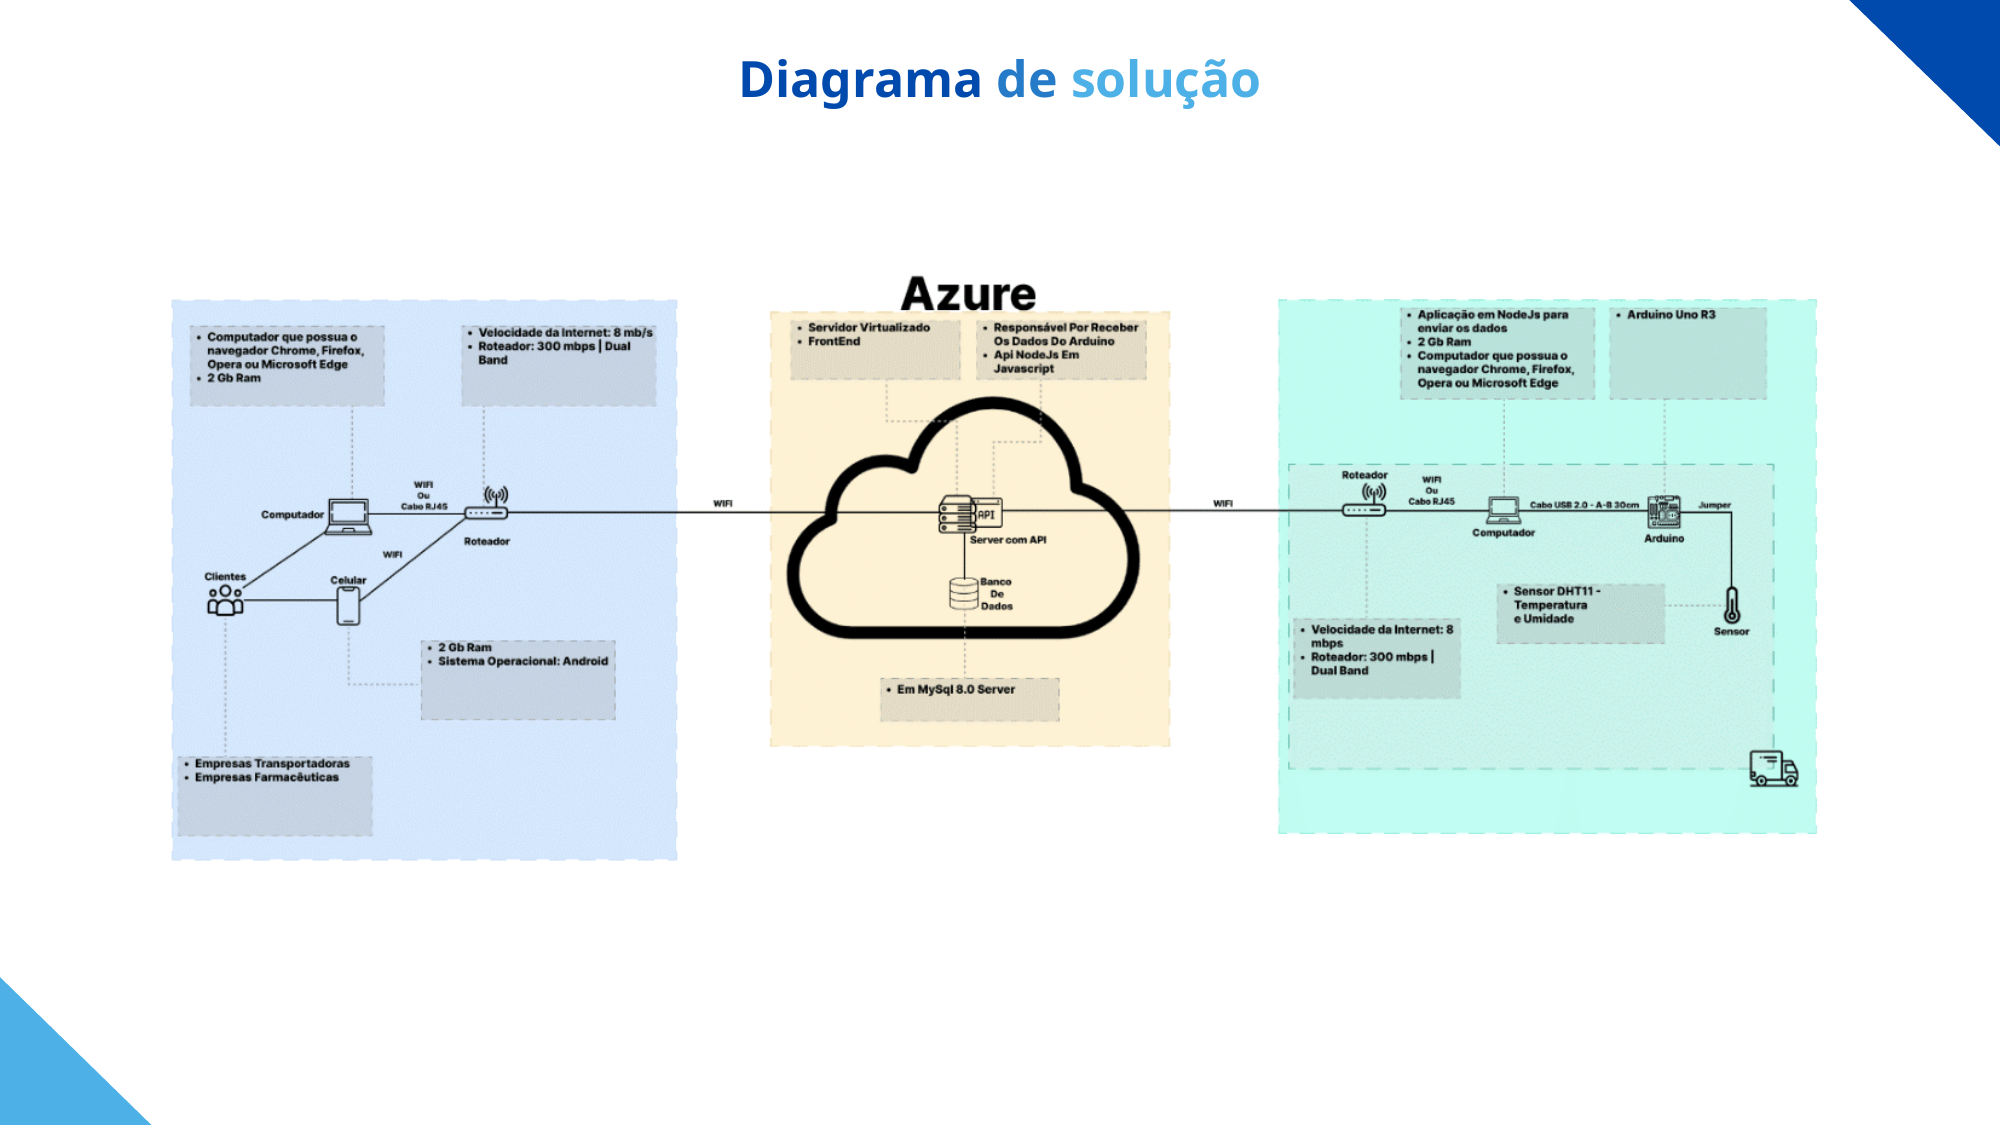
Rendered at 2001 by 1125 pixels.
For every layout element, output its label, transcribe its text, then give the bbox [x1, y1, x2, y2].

text_box [0, 975, 153, 1125]
text_box [1847, 0, 2000, 148]
picture [147, 259, 1853, 977]
subtitle Diagrama de solução [0, 46, 1975, 125]
